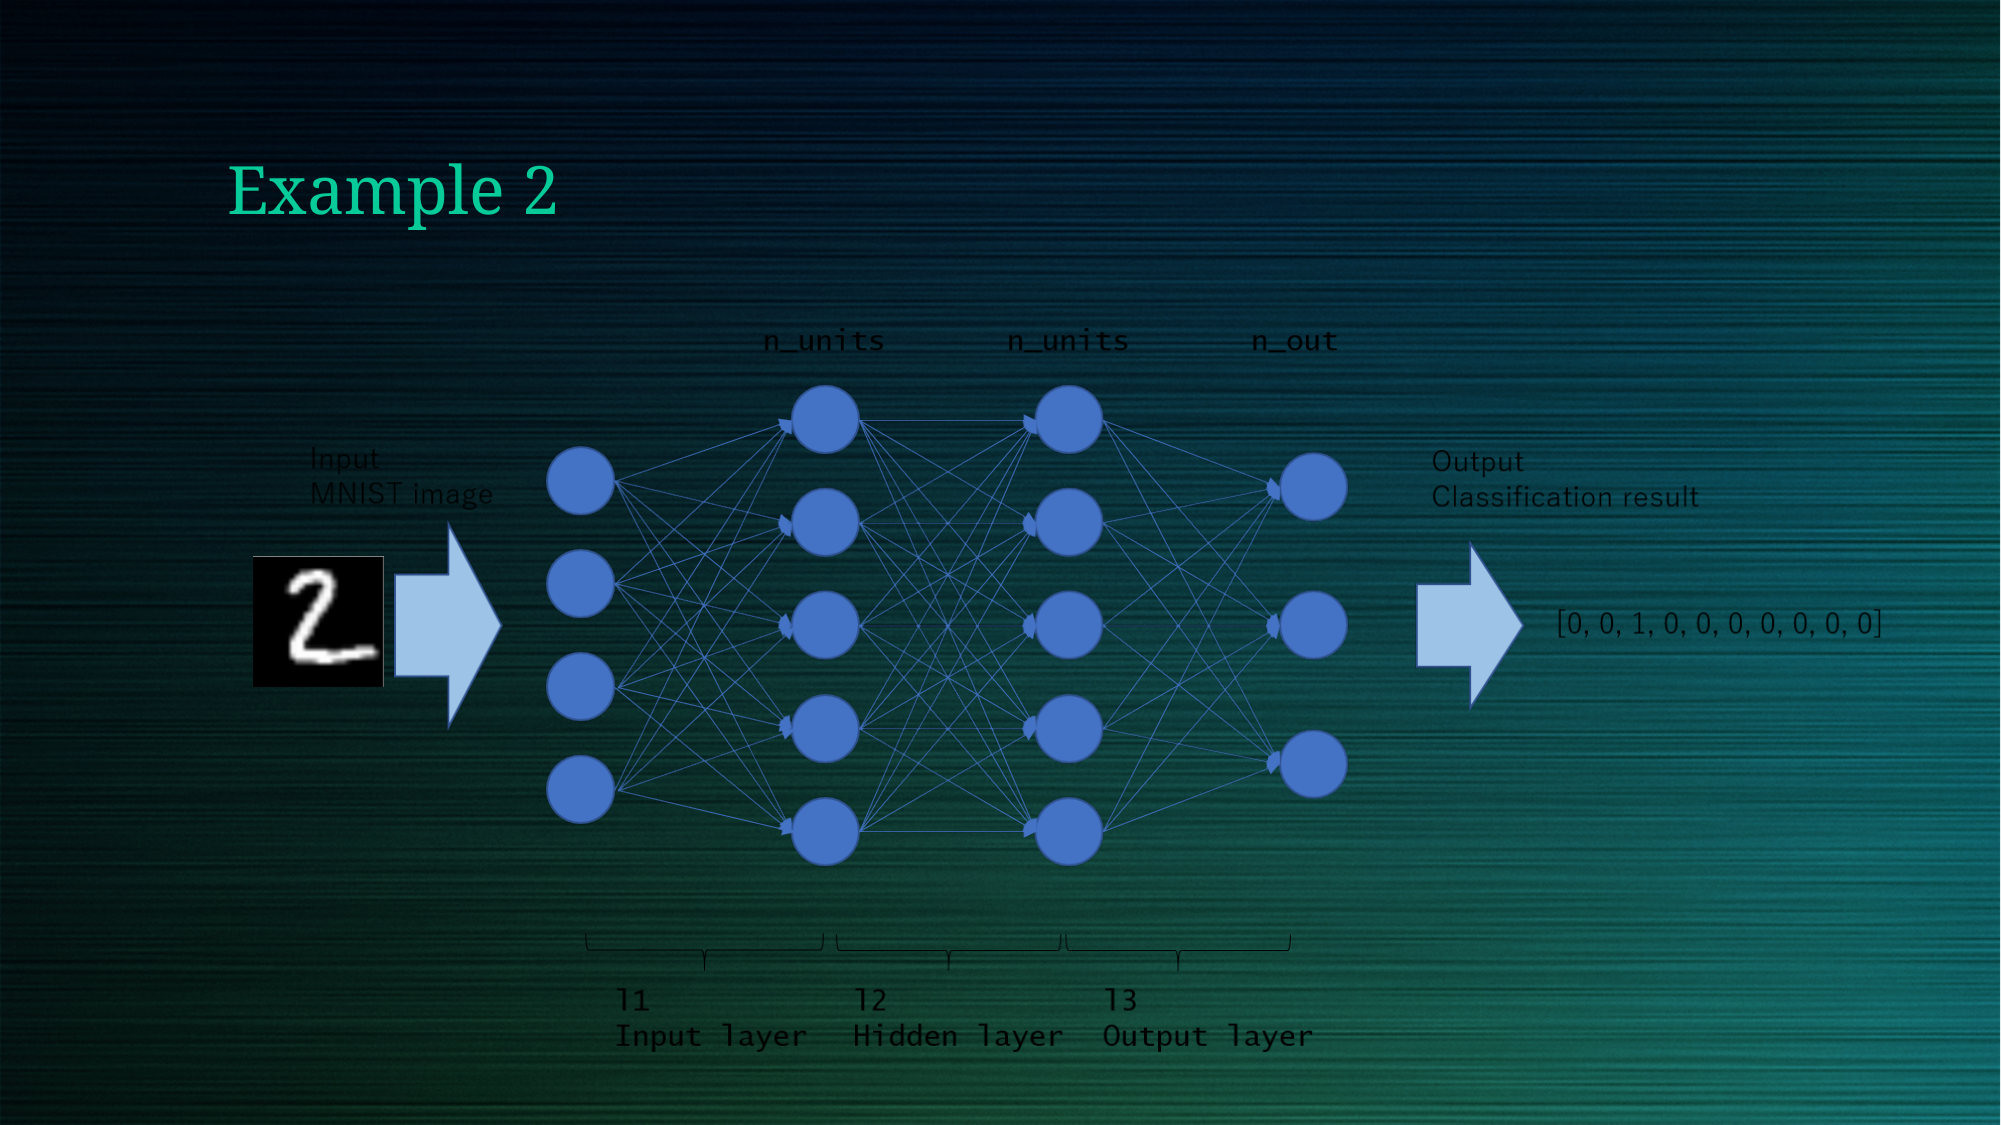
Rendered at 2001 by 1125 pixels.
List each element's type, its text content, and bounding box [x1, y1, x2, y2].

picture [0, 0, 2001, 1125]
text_box Example 2 [212, 59, 1788, 235]
